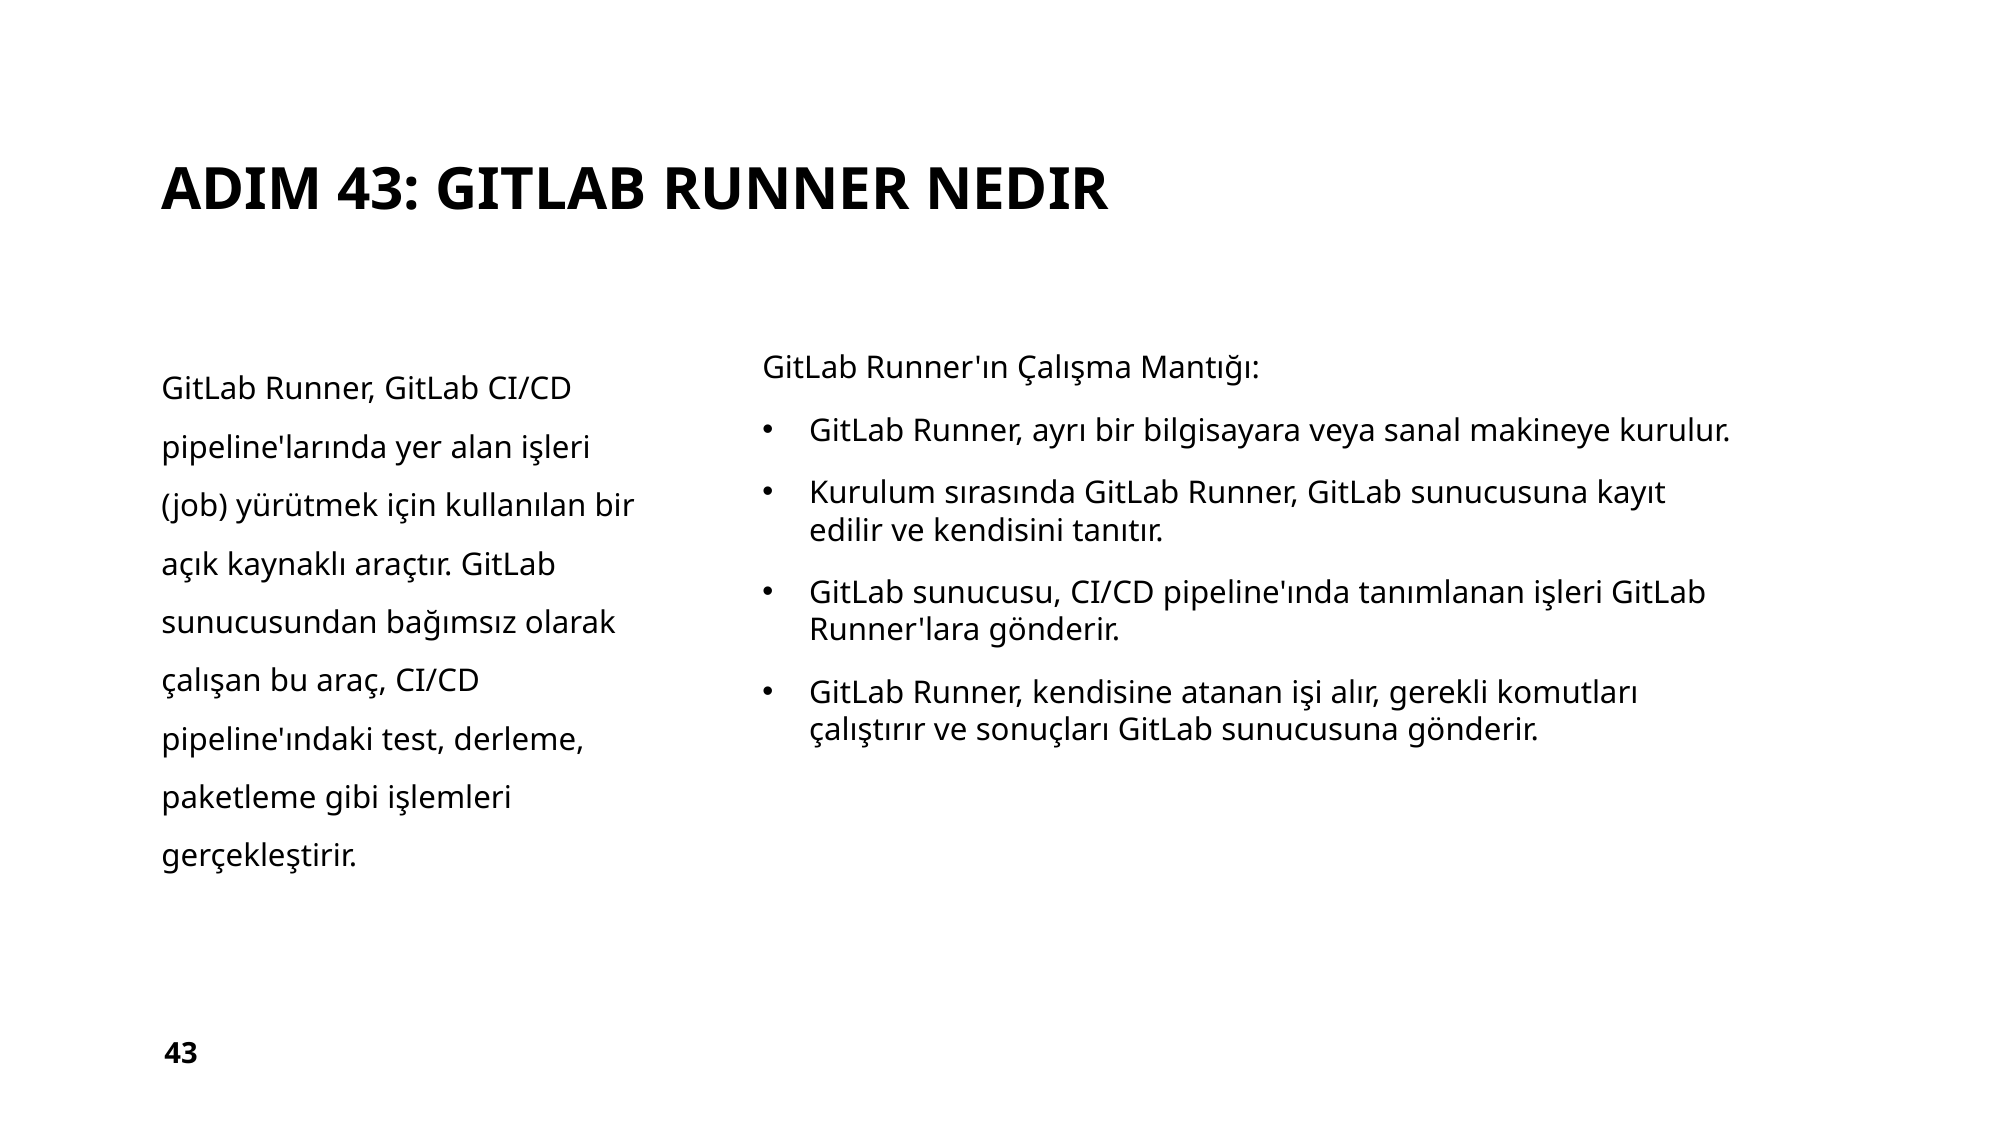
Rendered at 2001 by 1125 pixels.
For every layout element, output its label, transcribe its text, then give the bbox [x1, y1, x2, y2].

list GitLab Runner'ın Çalışma Mantığı: GitLab Runner, ayrı bir bilgisayara veya sanal makineye kurulur. Kurulum sırasında GitLab Runner, GitLab sunucusuna kayıt edilir ve kendisini tanıtır. GitLab sunucusu, CI/CD pipeline'ında tanımlanan işleri GitLab Runner'lara gönderir. GitLab Runner, kendisine atanan işi alır, gerekli komutları çalıştırır ve sonuçları GitLab sunucusuna gönderir. [747, 340, 1764, 945]
title Adım 43: gıtlab runner nedır [146, 11, 1854, 230]
slide_number 43 [149, 1024, 588, 1085]
list GitLab Runner, GitLab CI/CD pipeline'larında yer alan işleri (job) yürütmek için kullanılan bir açık kaynaklı araçtır. GitLab sunucusundan bağımsız olarak çalışan bu araç, CI/CD pipeline'ındaki test, derleme, paketleme gibi işlemleri gerçekleştirir. [146, 340, 663, 945]
